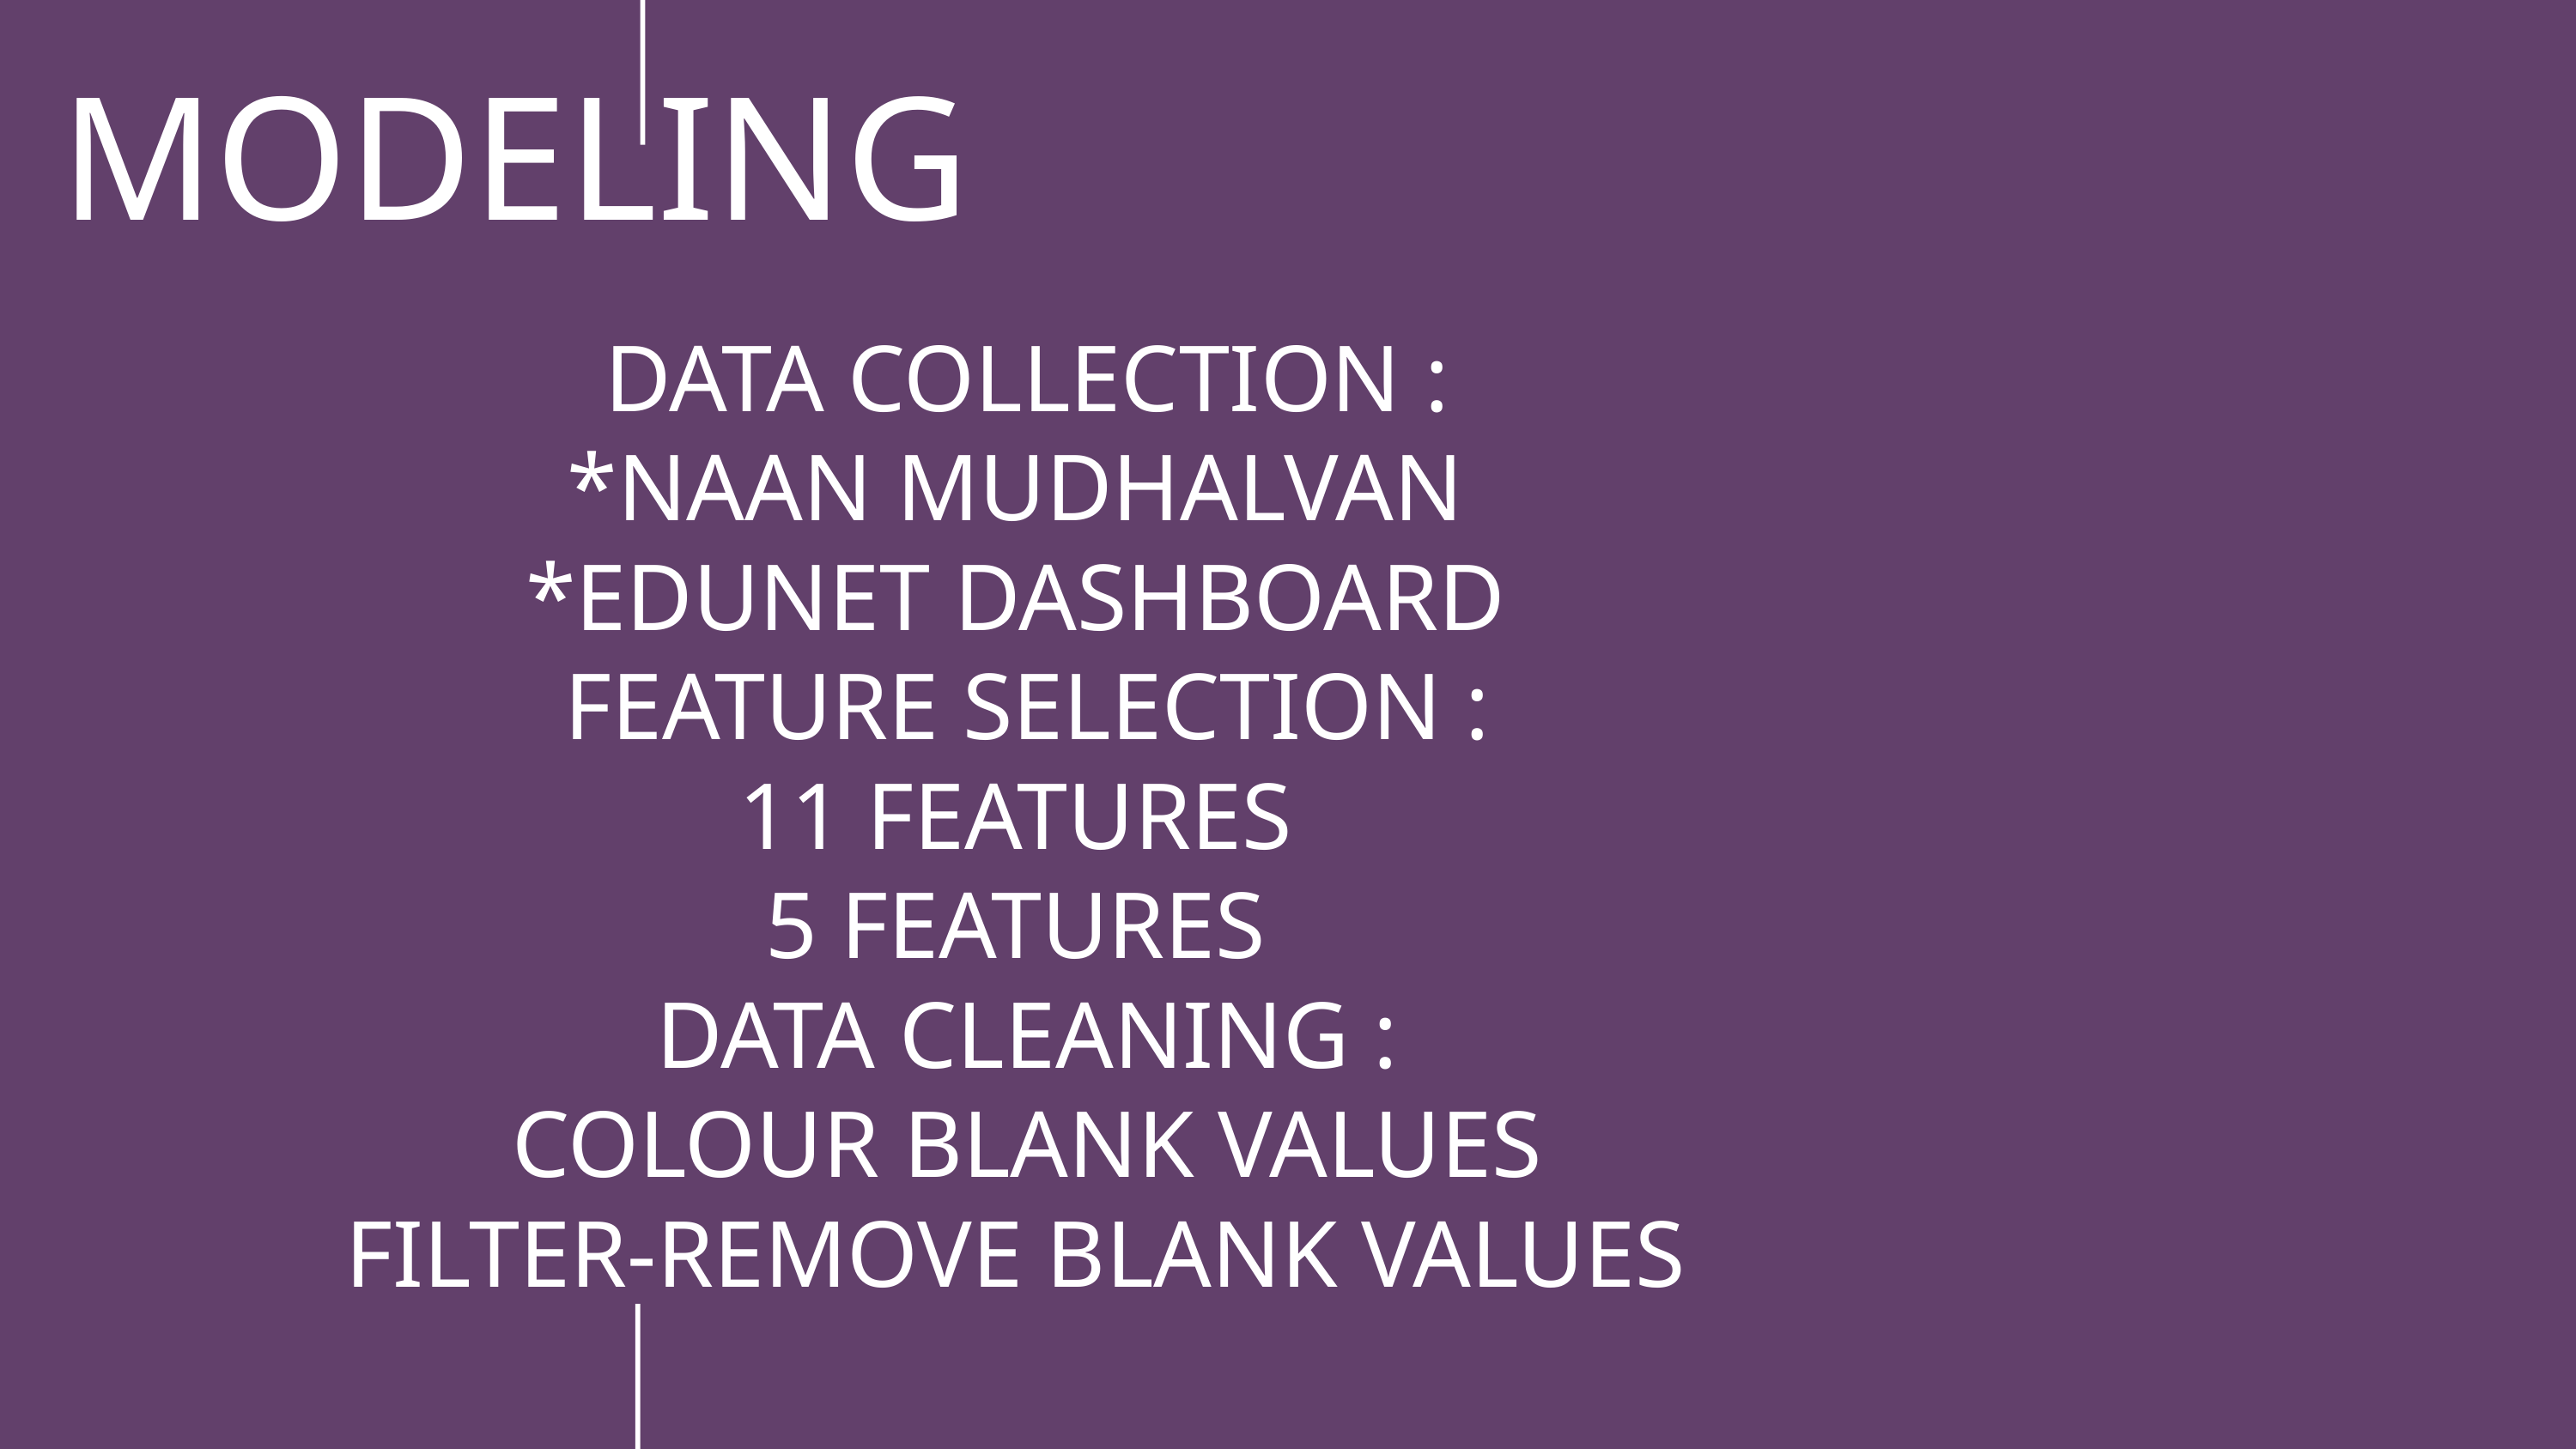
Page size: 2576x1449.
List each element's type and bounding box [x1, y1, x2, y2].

text_box [0, 0, 2576, 1449]
